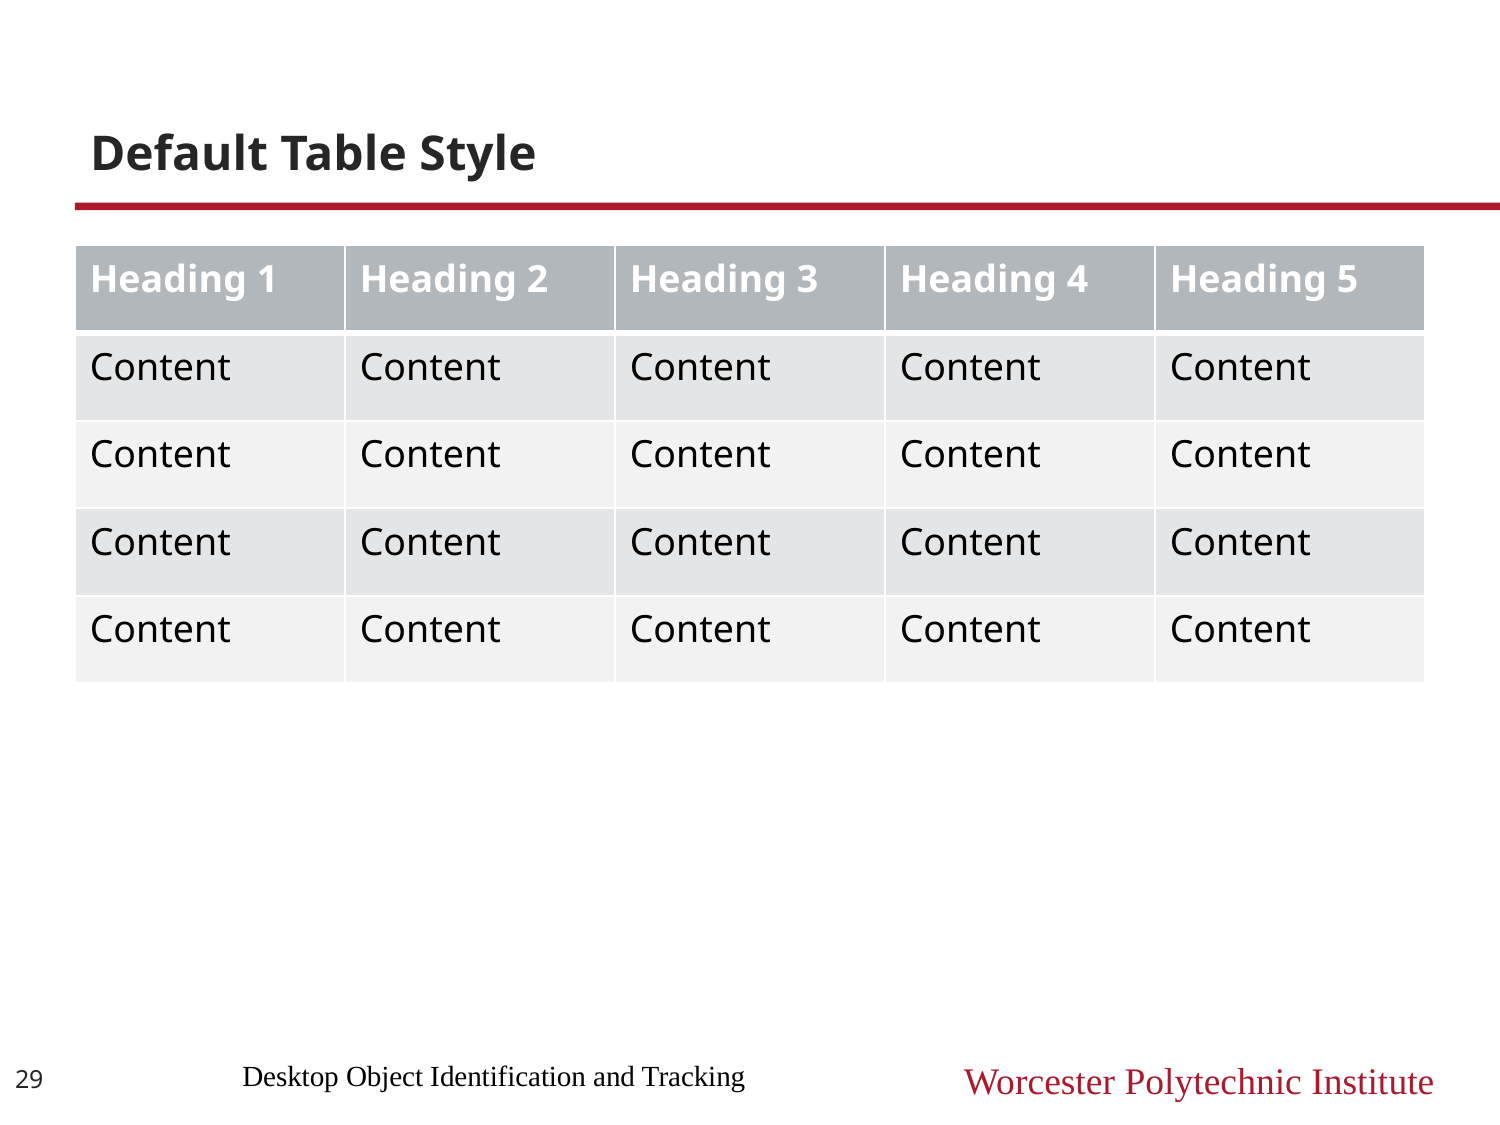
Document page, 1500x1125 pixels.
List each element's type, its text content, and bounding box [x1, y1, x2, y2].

footer Desktop Object Identification and Tracking [75, 1050, 913, 1100]
title Default Table Style [75, 56, 1425, 188]
table_header Heading 4 [886, 246, 1154, 330]
table_cell Content [76, 597, 344, 682]
table_header Heading 3 [616, 246, 884, 330]
table_cell Content [616, 597, 884, 682]
table_header Heading 1 [76, 246, 344, 330]
table_cell Content [346, 422, 614, 507]
table_cell Content [1156, 422, 1424, 507]
table_cell Content [76, 336, 344, 420]
table_cell Content [76, 422, 344, 507]
table_cell Content [886, 422, 1154, 507]
table_cell Content [886, 597, 1154, 682]
table_cell Content [886, 509, 1154, 595]
table_cell Content [346, 597, 614, 682]
slide_number 29 [0, 1047, 75, 1113]
table_cell Content [616, 422, 884, 507]
table_cell Content [1156, 336, 1424, 420]
table_cell Content [886, 336, 1154, 420]
table_cell Content [616, 336, 884, 420]
table_cell Content [76, 509, 344, 595]
table_header Heading 5 [1156, 246, 1424, 330]
table_cell Content [346, 336, 614, 420]
table_header Heading 2 [346, 246, 614, 330]
table_cell Content [1156, 597, 1424, 682]
table_cell Content [616, 509, 884, 595]
table_cell Content [346, 509, 614, 595]
table_cell Content [1156, 509, 1424, 595]
